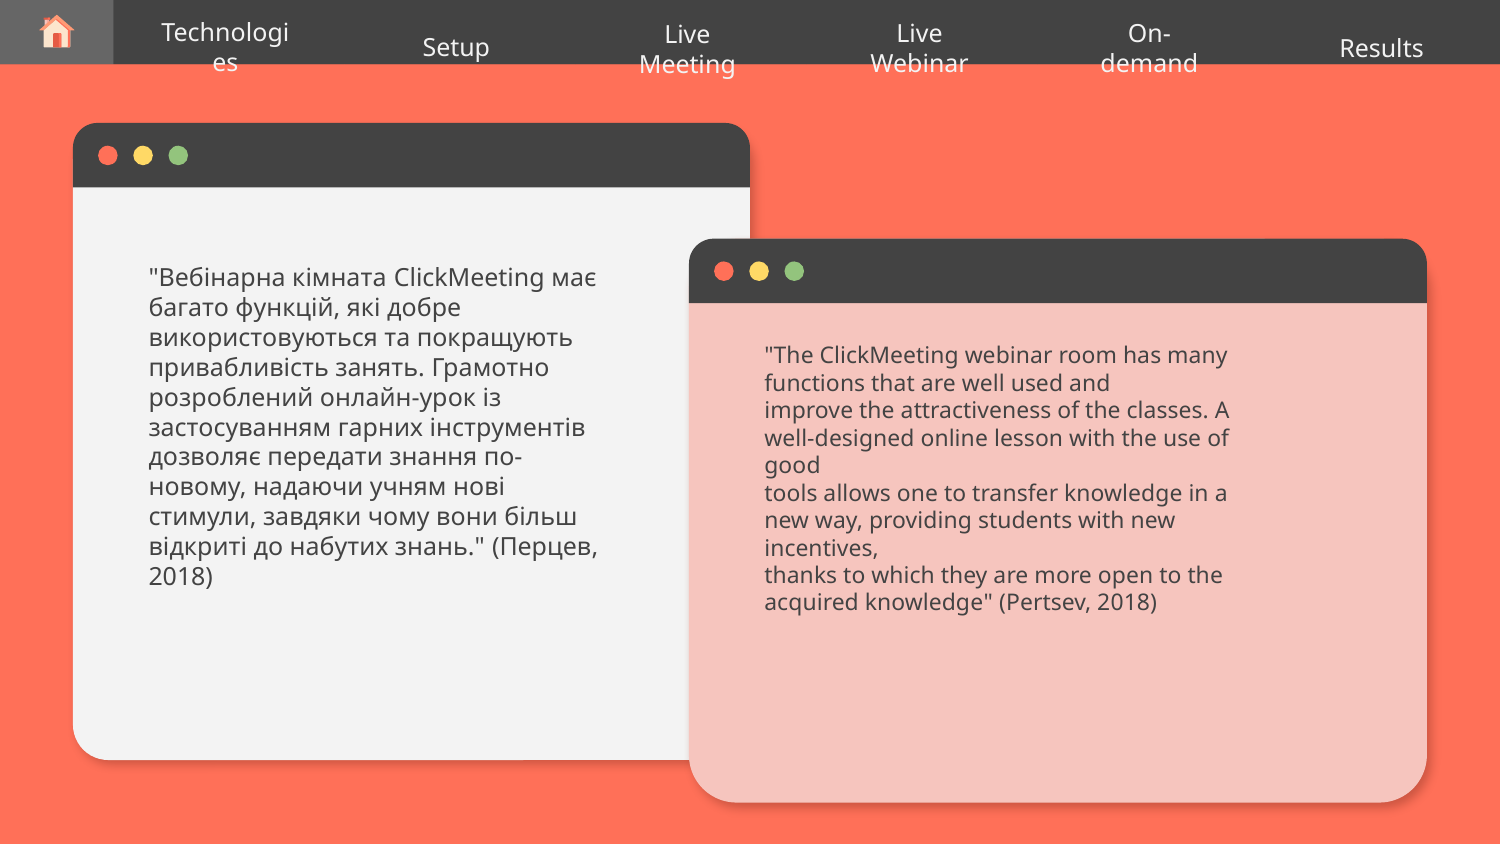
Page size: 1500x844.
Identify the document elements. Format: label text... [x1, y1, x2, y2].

text_box [1037, 0, 1268, 65]
text_box [575, 0, 806, 65]
text_box Results [1309, 15, 1461, 49]
text_box On-demand [1076, 15, 1230, 49]
text_box Live Meeting [603, 16, 780, 50]
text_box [688, 238, 1428, 803]
text_box Setup [399, 14, 522, 48]
text_box Live Webinar [839, 15, 1007, 49]
text_box [1268, 0, 1500, 65]
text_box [72, 122, 751, 761]
text_box [113, 0, 344, 65]
text_box [344, 0, 575, 65]
text_box Technologies [141, 14, 318, 48]
text_box [806, 0, 1037, 65]
text_box [0, 0, 114, 64]
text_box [38, 14, 75, 48]
